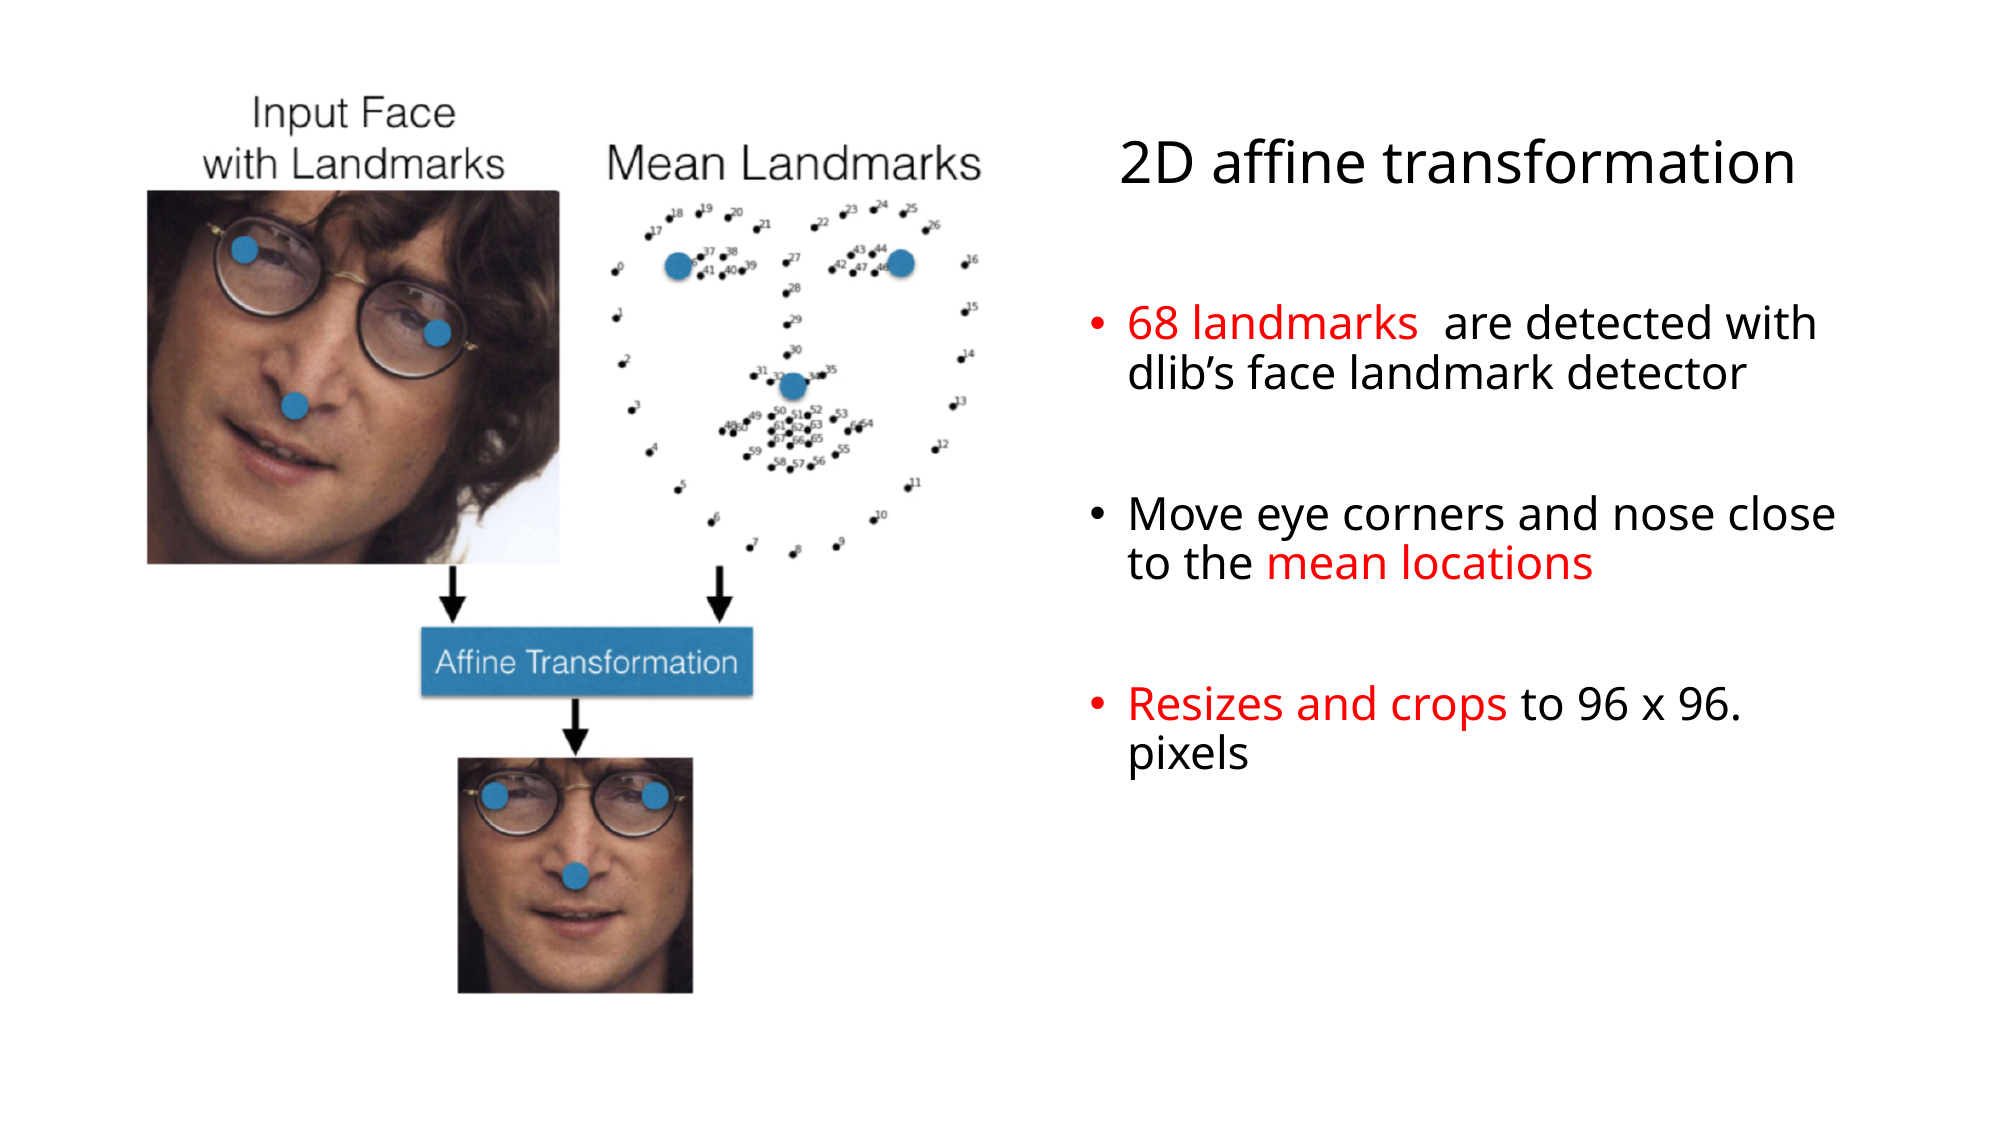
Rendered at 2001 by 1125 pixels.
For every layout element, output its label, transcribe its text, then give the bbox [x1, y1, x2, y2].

picture [90, 59, 1028, 1014]
list 2D affine transformation 68 landmarks are detected with dlib’s face landmark detector Move eye corners and nose close to the mean locations Resizes and crops to 96 x 96. pixels [1074, 125, 1863, 1014]
